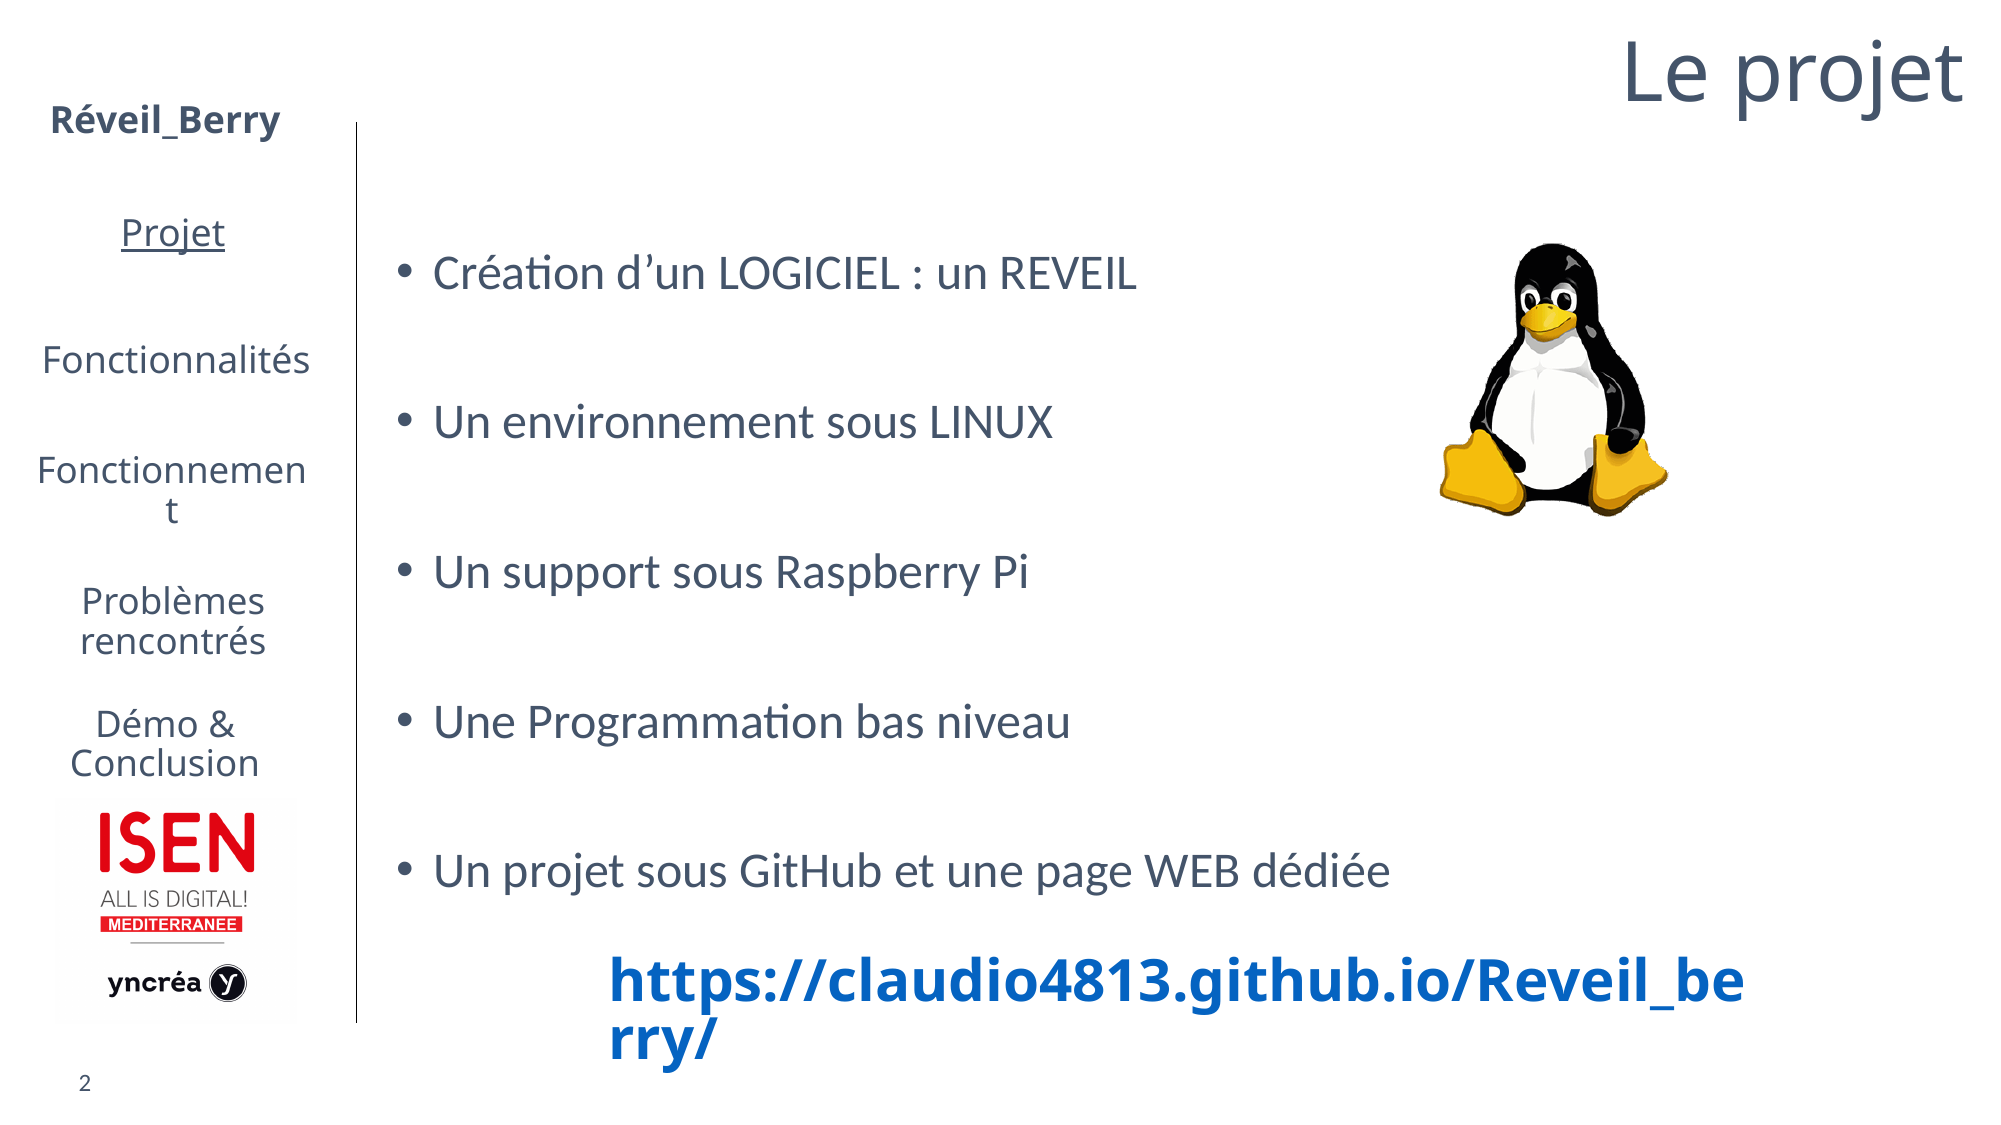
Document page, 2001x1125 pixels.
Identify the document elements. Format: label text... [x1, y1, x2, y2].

text_box Fonctionnalités [22, 313, 330, 409]
slide_number 2 [4, 1051, 107, 1112]
text_box Démo & Conclusion [11, 698, 319, 793]
title Le projet [462, 15, 1981, 134]
text_box https://claudio4813.github.io/Reveil_berry/ [593, 935, 1764, 1030]
text_box Fonctionnement [18, 444, 326, 539]
text_box Projet [19, 187, 327, 282]
text_box Problèmes rencontrés [19, 575, 327, 670]
picture [1429, 221, 1678, 529]
text_box Réveil_Berry [11, 31, 319, 213]
list Création d’un LOGICIEL : un REVEIL Un environnement sous LINUX Un support sous Raspberry Pi Une Programmation bas niveau Un projet sous GitHub et une page WEB dédiée [381, 238, 1970, 953]
picture [55, 795, 297, 1024]
